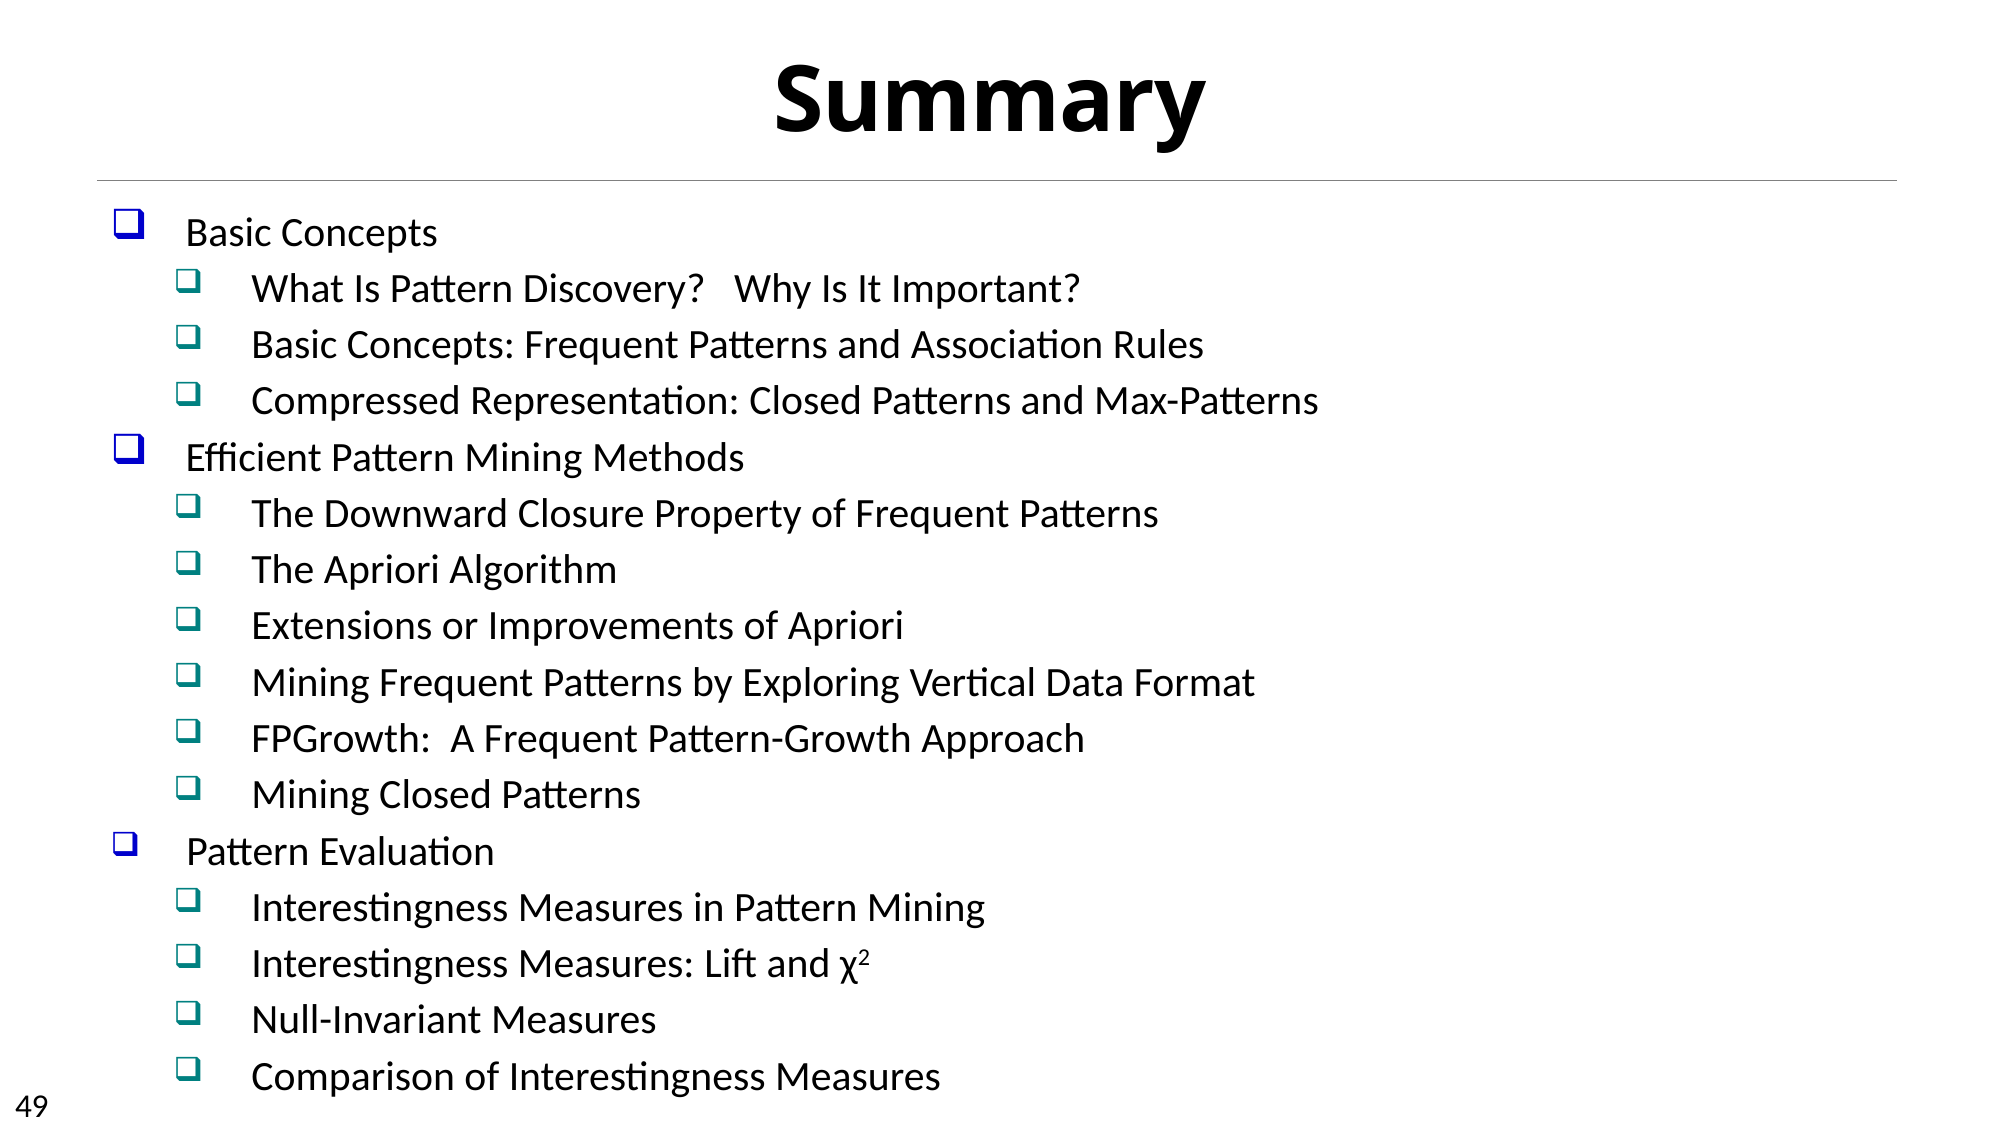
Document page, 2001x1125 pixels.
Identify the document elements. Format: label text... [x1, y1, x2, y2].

list Basic Concepts What Is Pattern Discovery? Why Is It Important? Basic Concepts: Frequent Patterns and Association Rules Compressed Representation: Closed Patterns and Max-Patterns Efficient Pattern Mining Methods The Downward Closure Property of Frequent Patterns The Apriori Algorithm Extensions or Improvements of Apriori Mining Frequent Patterns by Exploring Vertical Data Format FPGrowth: A Frequent Pattern-Growth Approach Mining Closed Patterns Pattern Evaluation Interestingness Measures in Pattern Mining Interestingness Measures: Lift and χ2 Null-Invariant Measures Comparison of Interestingness Measures [95, 196, 1622, 1095]
title Summary [57, 36, 1923, 158]
